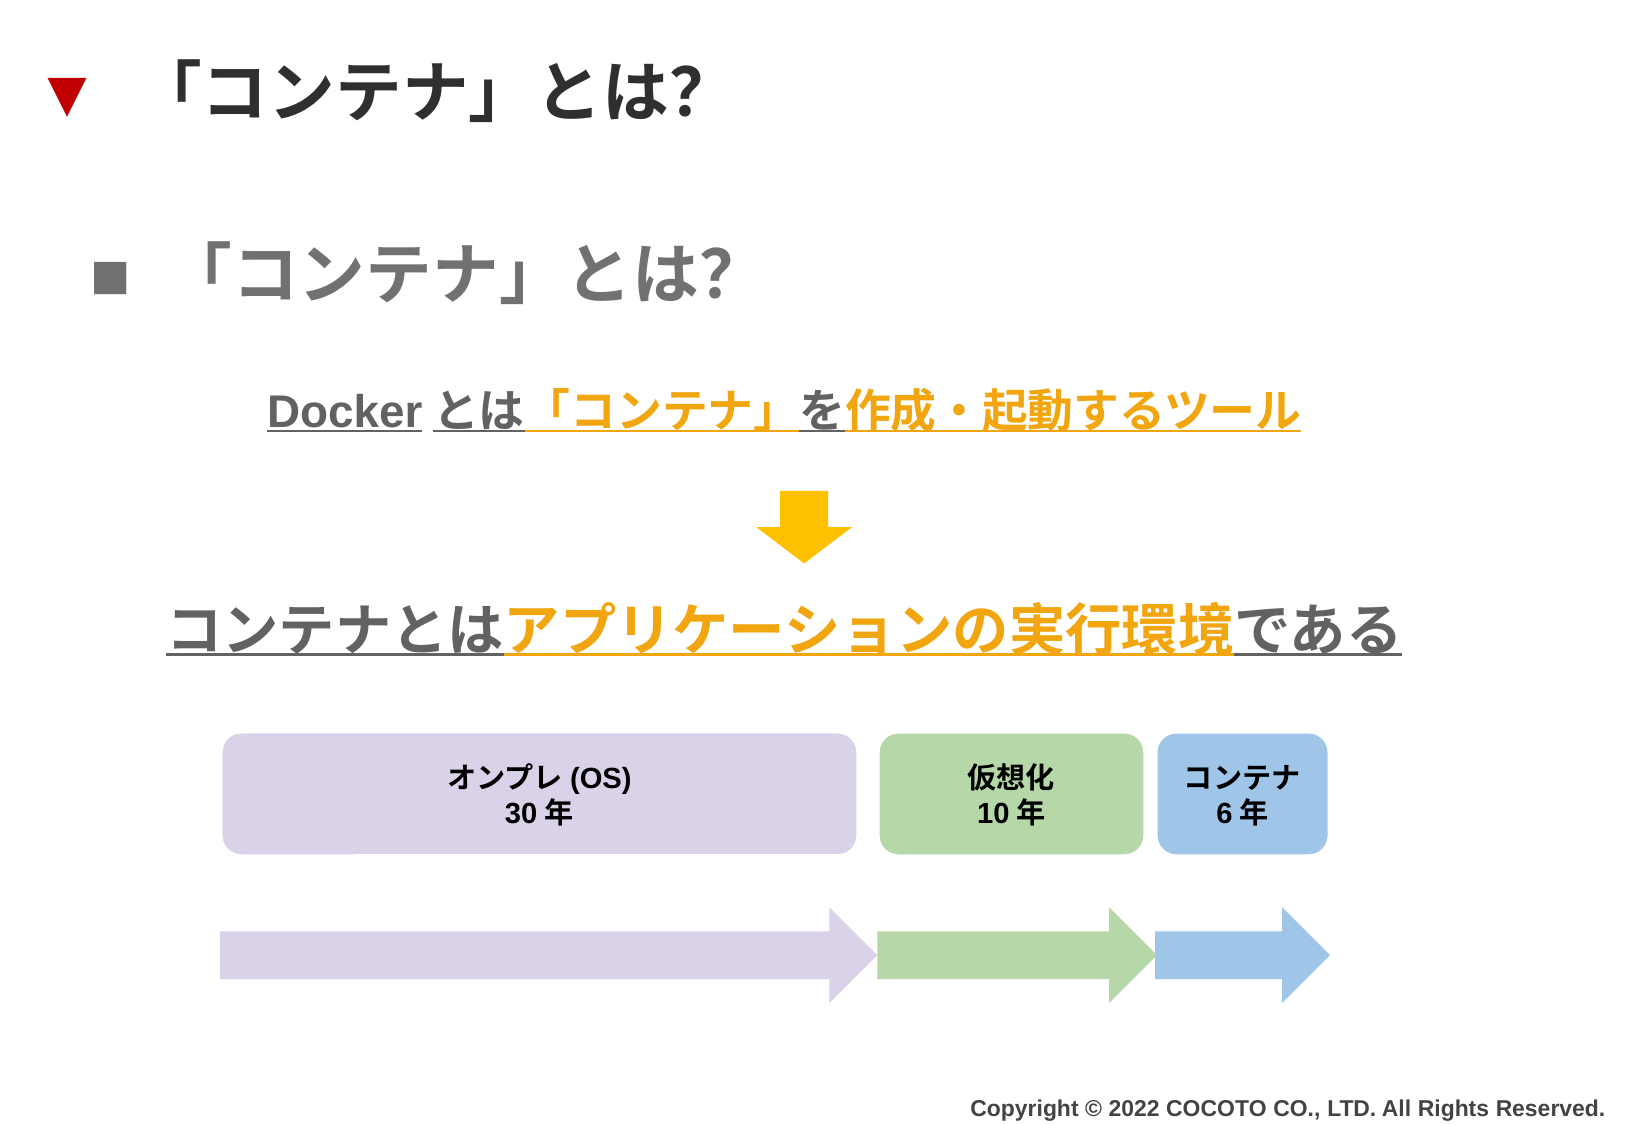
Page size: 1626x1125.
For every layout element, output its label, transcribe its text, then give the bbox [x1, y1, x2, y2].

text_box ■ 「コンテナ」とは？ [75, 223, 1543, 322]
text_box ▼ 「コンテナ」とは？ [19, 31, 1625, 130]
text_box Dockerとは「コンテナ」を作成・起動するツール [50, 373, 1518, 455]
text_box コンテナとはアプリケーションの実行環境である [50, 586, 1518, 668]
text_box [756, 490, 852, 564]
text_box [219, 730, 1331, 1004]
text_box Copyright © 2022 COCOTO CO., LTD. All Rights Reserved. [915, 1085, 1618, 1125]
